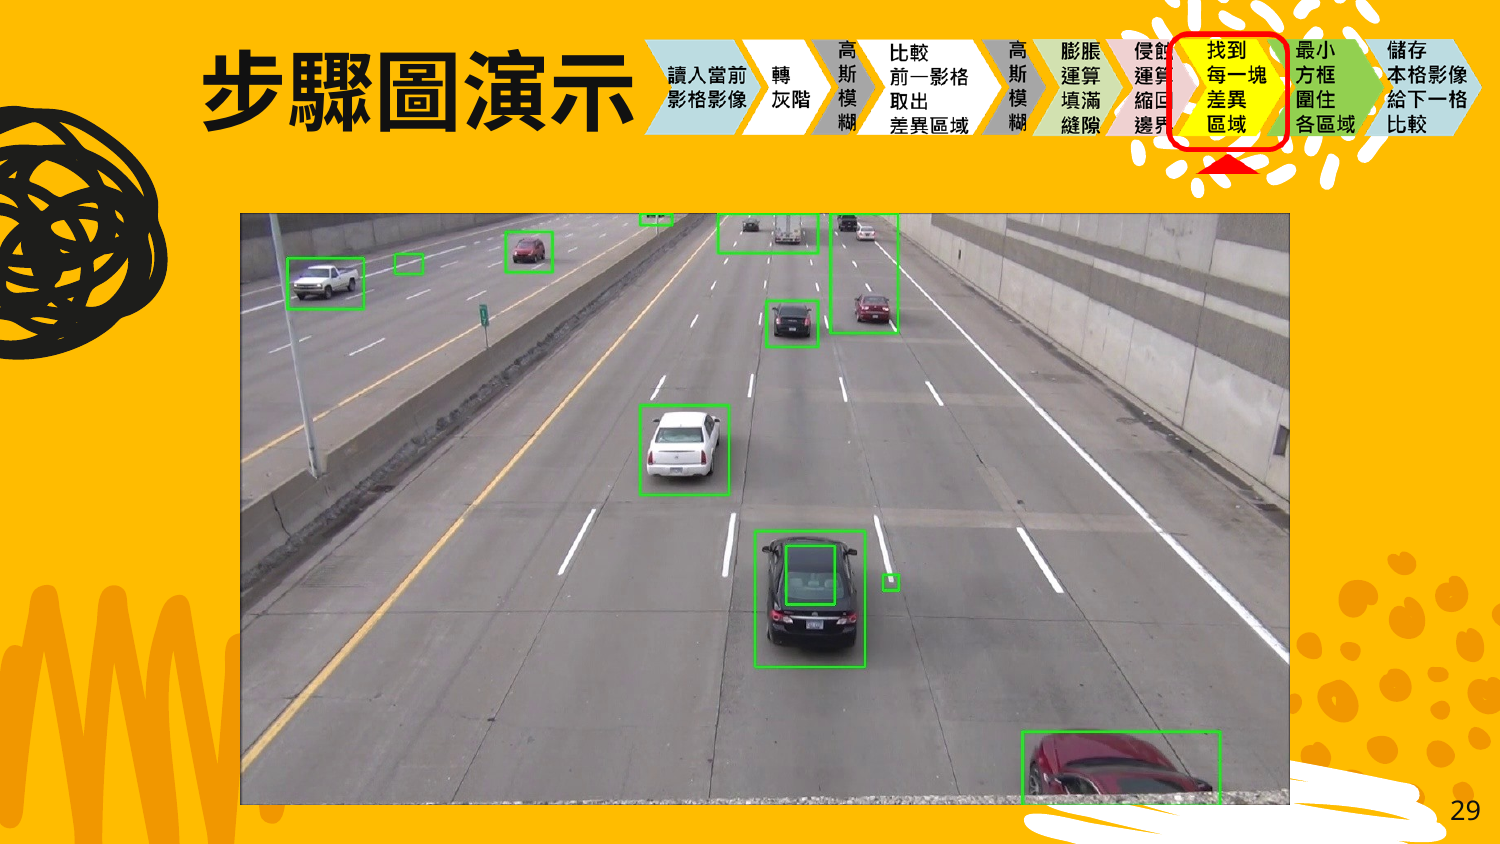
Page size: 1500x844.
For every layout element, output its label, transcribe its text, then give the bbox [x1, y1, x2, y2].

picture [643, 31, 1482, 174]
picture [239, 213, 1291, 805]
title 步驟圖演示 [199, 39, 638, 142]
slide_number 29 [1391, 779, 1482, 844]
